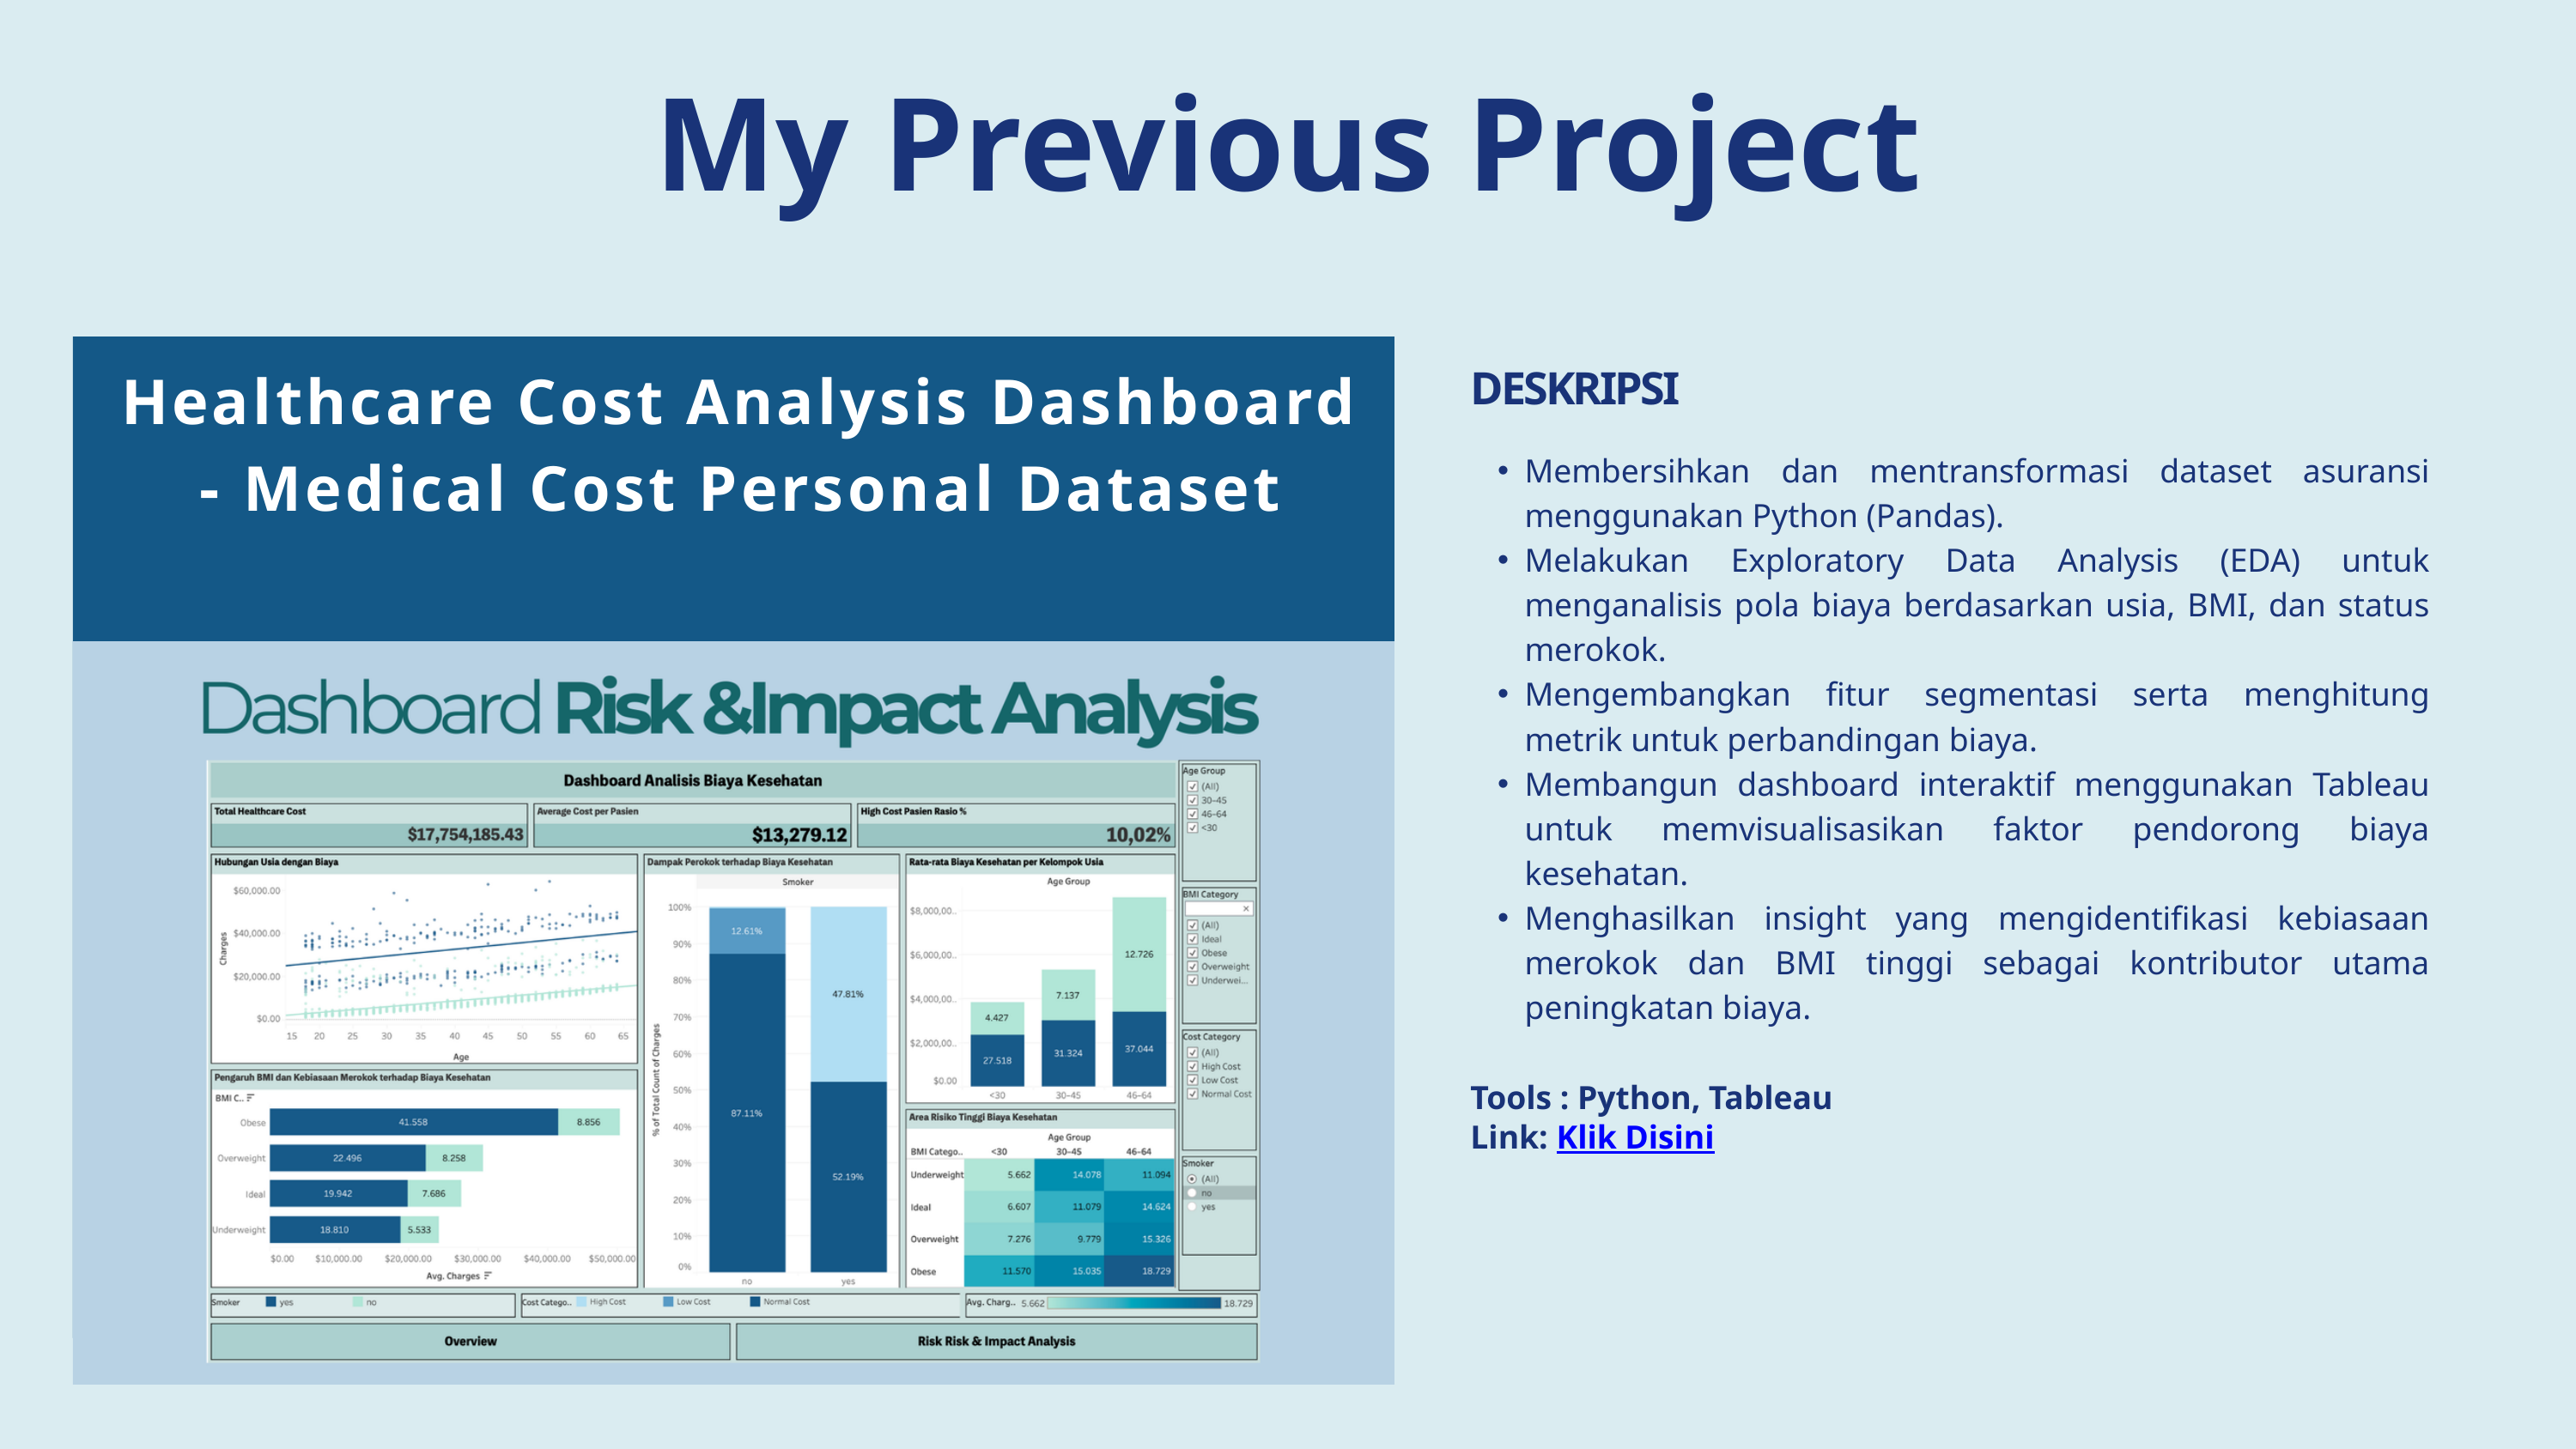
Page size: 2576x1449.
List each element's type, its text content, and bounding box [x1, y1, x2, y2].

text_box [72, 336, 1394, 641]
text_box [1470, 367, 2432, 1062]
text_box My Previous Project [353, 49, 2223, 217]
text_box [72, 641, 1394, 1385]
text_box Healthcare Cost Analysis Dashboard - Medical Cost Personal Dataset [107, 350, 1374, 610]
